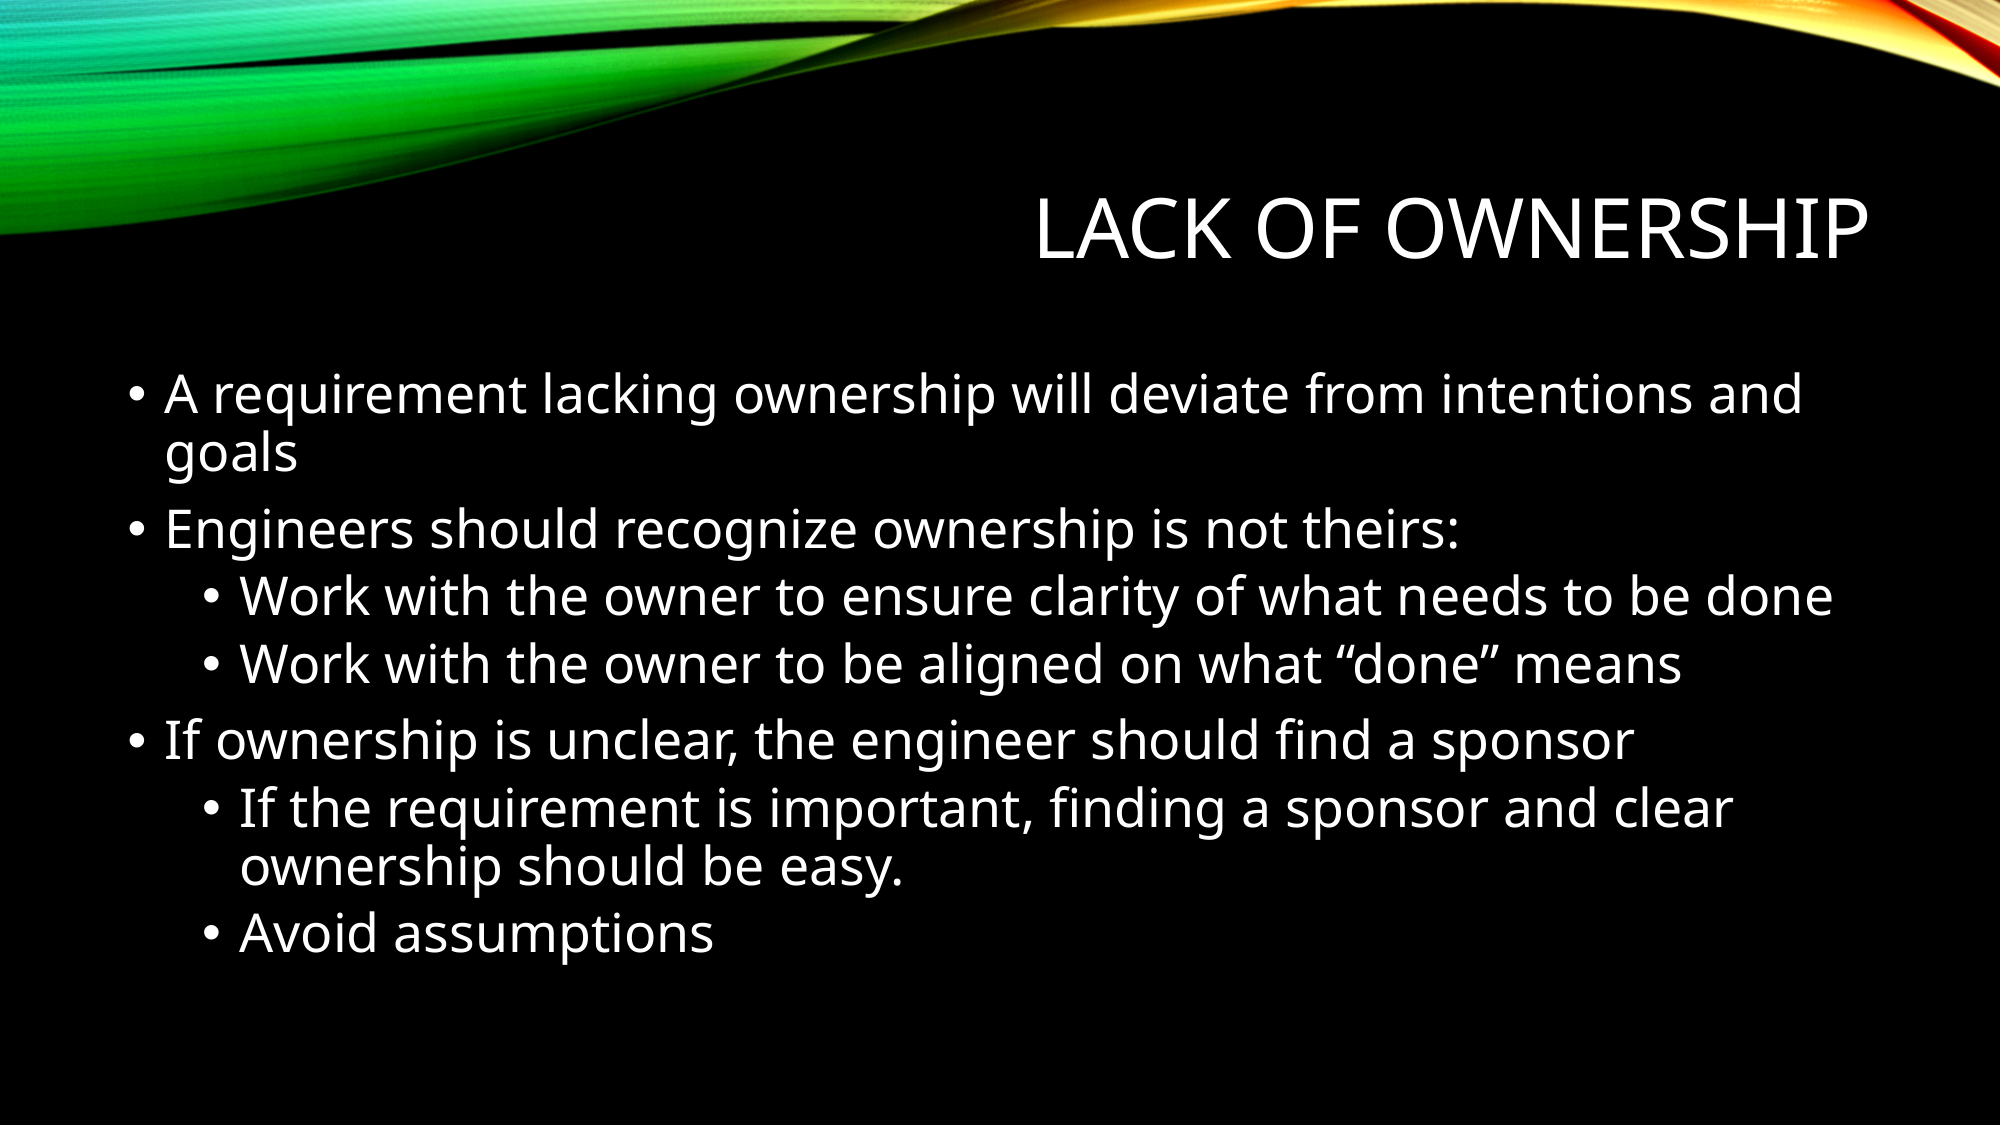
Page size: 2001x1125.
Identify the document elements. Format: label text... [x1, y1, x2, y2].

list A requirement lacking ownership will deviate from intentions and goals Engineers should recognize ownership is not theirs: Work with the owner to ensure clarity of what needs to be done Work with the owner to be aligned on what “done” means If ownership is unclear, the engineer should find a sponsor If the requirement is important, finding a sponsor and clear ownership should be easy. Avoid assumptions [112, 360, 1888, 1021]
picture [0, 0, 2000, 237]
title Lack of ownership [474, 125, 1888, 338]
